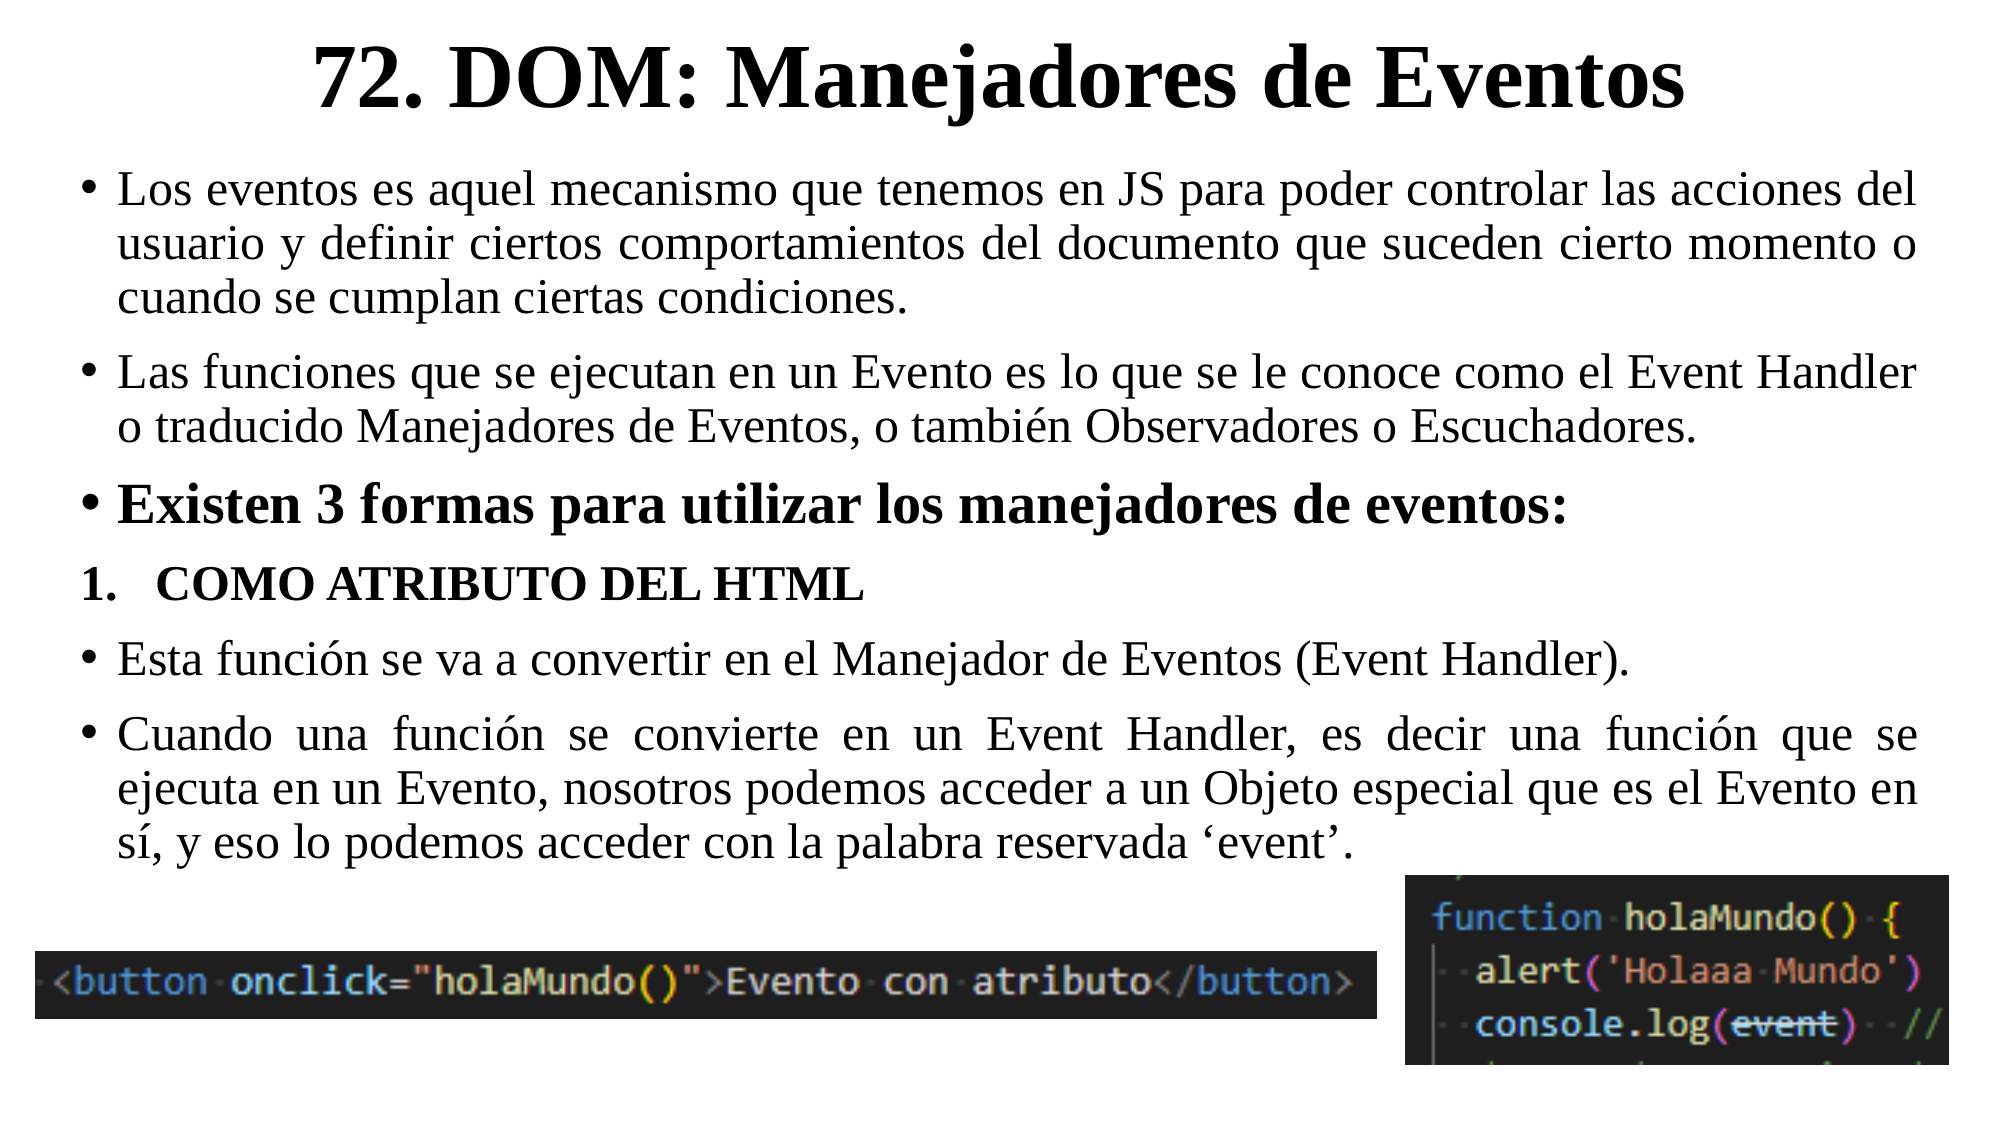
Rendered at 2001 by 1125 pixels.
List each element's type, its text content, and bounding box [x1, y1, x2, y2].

picture [1405, 875, 1949, 1065]
picture [35, 951, 1377, 1019]
title 72. DOM: Manejadores de Eventos [137, 0, 1863, 154]
list Los eventos es aquel mecanismo que tenemos en JS para poder controlar las acciones del usuario y definir ciertos comportamientos del documento que suceden cierto momento o cuando se cumplan ciertas condiciones. Las funciones que se ejecutan en un Evento es lo que se le conoce como el Event Handler o traducido Manejadores de Eventos, o también Observadores o Escuchadores. Existen 3 formas para utilizar los manejadores de eventos: COMO ATRIBUTO DEL HTML Esta función se va a convertir en el Manejador de Eventos (Event Handler). Cuando una función se convierte en un Event Handler, es decir una función que se ejecuta en un Evento, nosotros podemos acceder a un Objeto especial que es el Evento en sí, y eso lo podemos acceder con la palabra reservada ‘event’. [65, 154, 1935, 1045]
